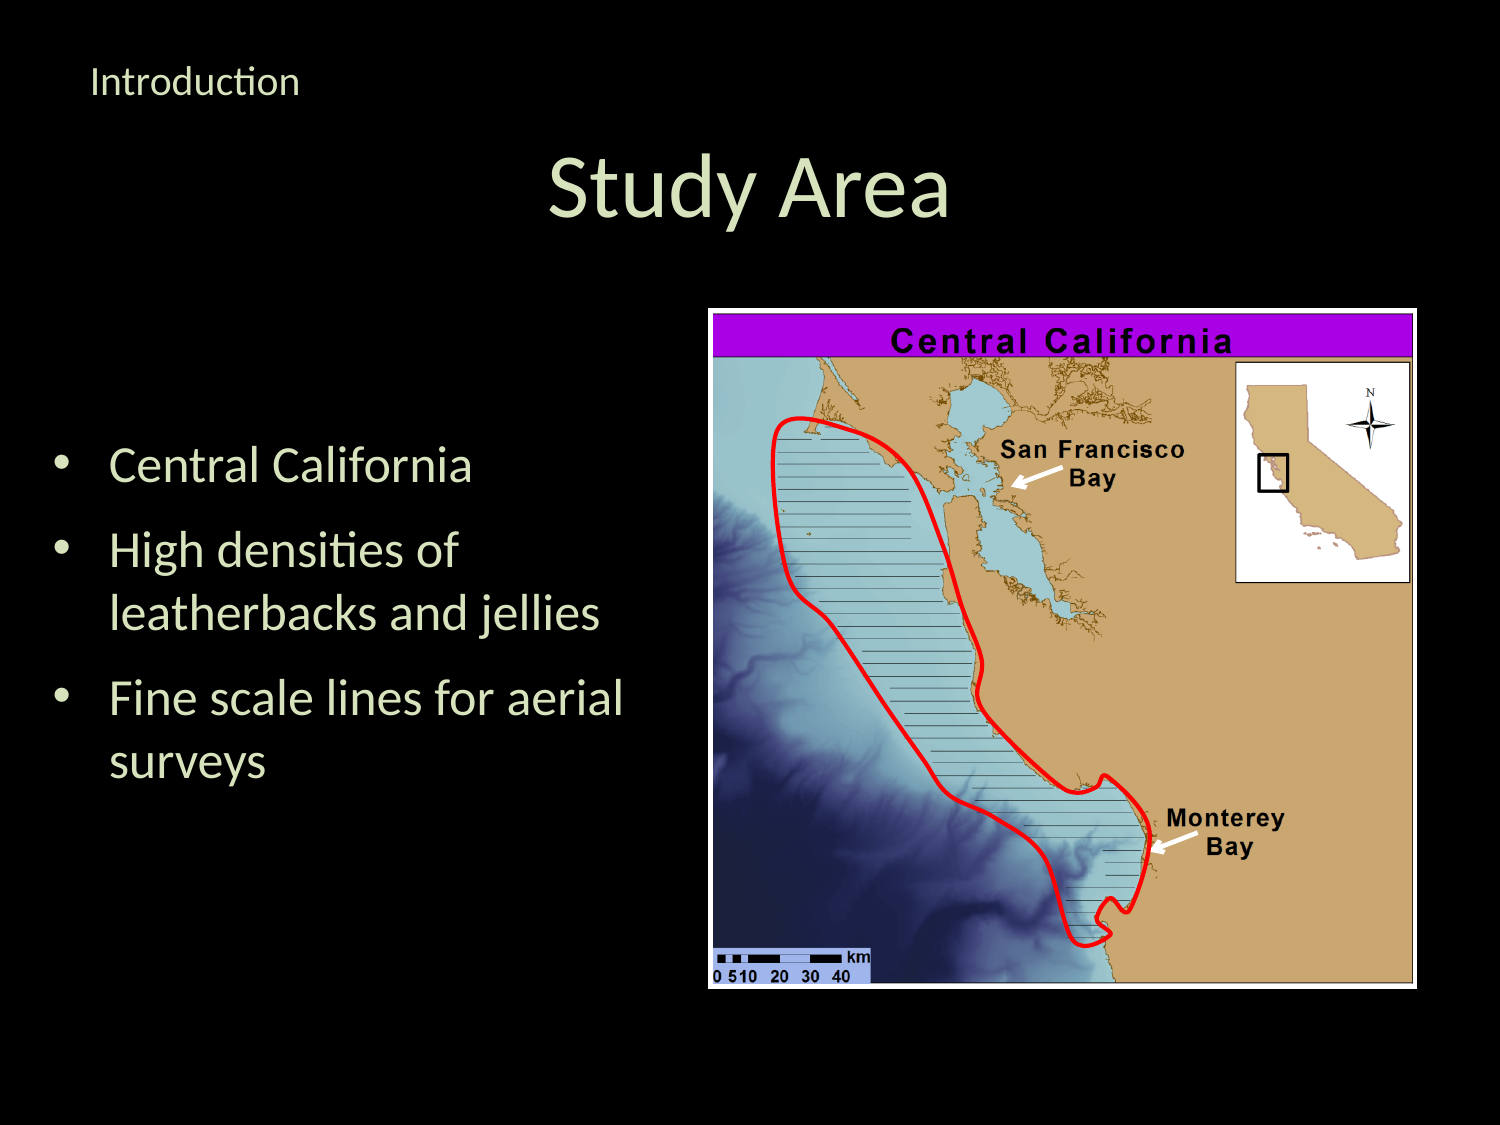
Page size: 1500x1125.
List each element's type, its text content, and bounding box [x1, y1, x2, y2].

title Study Area [75, 87, 1425, 275]
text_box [712, 312, 1413, 985]
list Central California High densities of leatherbacks and jellies Fine scale lines for aerial surveys [37, 422, 700, 1050]
text_box Introduction [75, 44, 850, 87]
